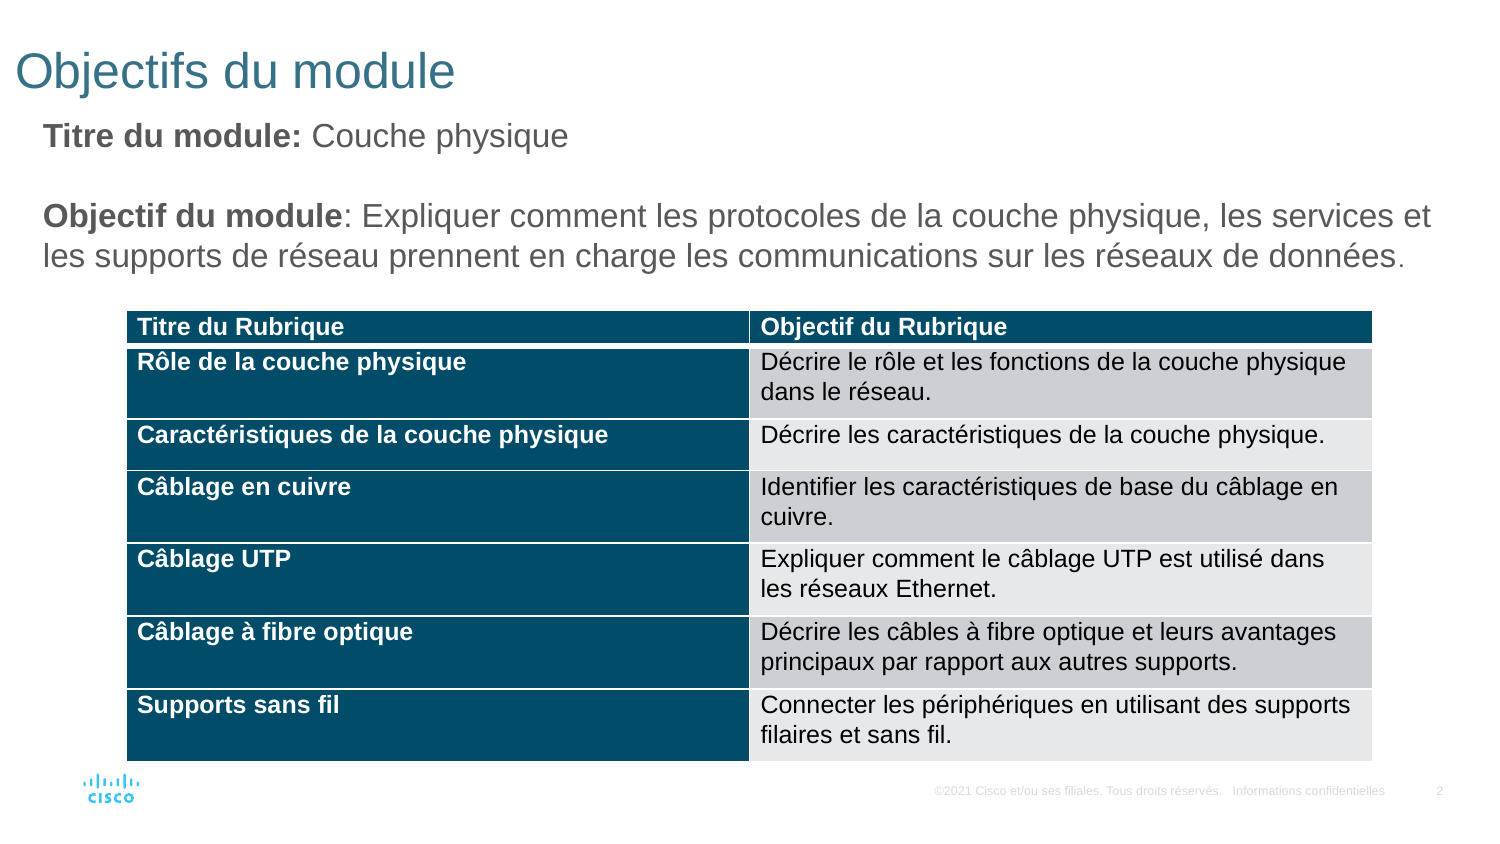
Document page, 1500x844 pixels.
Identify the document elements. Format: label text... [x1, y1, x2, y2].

table_cell Supports sans fil [127, 690, 749, 761]
table_header Objectif du Rubrique [750, 311, 1372, 343]
title Objectifs du module [0, 6, 1500, 131]
table_cell Connecter les périphériques en utilisant des supports filaires et sans fil. [750, 690, 1372, 761]
table_cell Câblage UTP [127, 544, 749, 615]
table_cell Câblage en cuivre [127, 471, 749, 542]
text_box Titre du module: Couche physique Objectif du module: Expliquer comment les protocoles de la couche physique, les services et les supports de réseau prennent en charge les communications sur les réseaux de données. [27, 107, 1473, 282]
table_cell Rôle de la couche physique [127, 349, 749, 418]
table_cell Caractéristiques de la couche physique [127, 420, 749, 470]
table_cell Décrire le rôle et les fonctions de la couche physique dans le réseau. [750, 349, 1372, 418]
table_header Titre du Rubrique [127, 311, 749, 343]
table_cell Décrire les caractéristiques de la couche physique. [750, 420, 1372, 470]
table_cell Expliquer comment le câblage UTP est utilisé dans les réseaux Ethernet. [750, 544, 1372, 615]
table_cell Décrire les câbles à fibre optique et leurs avantages principaux par rapport aux autres supports. [750, 617, 1372, 688]
table_cell Câblage à fibre optique [127, 617, 749, 688]
table_cell Identifier les caractéristiques de base du câblage en cuivre. [750, 471, 1372, 542]
